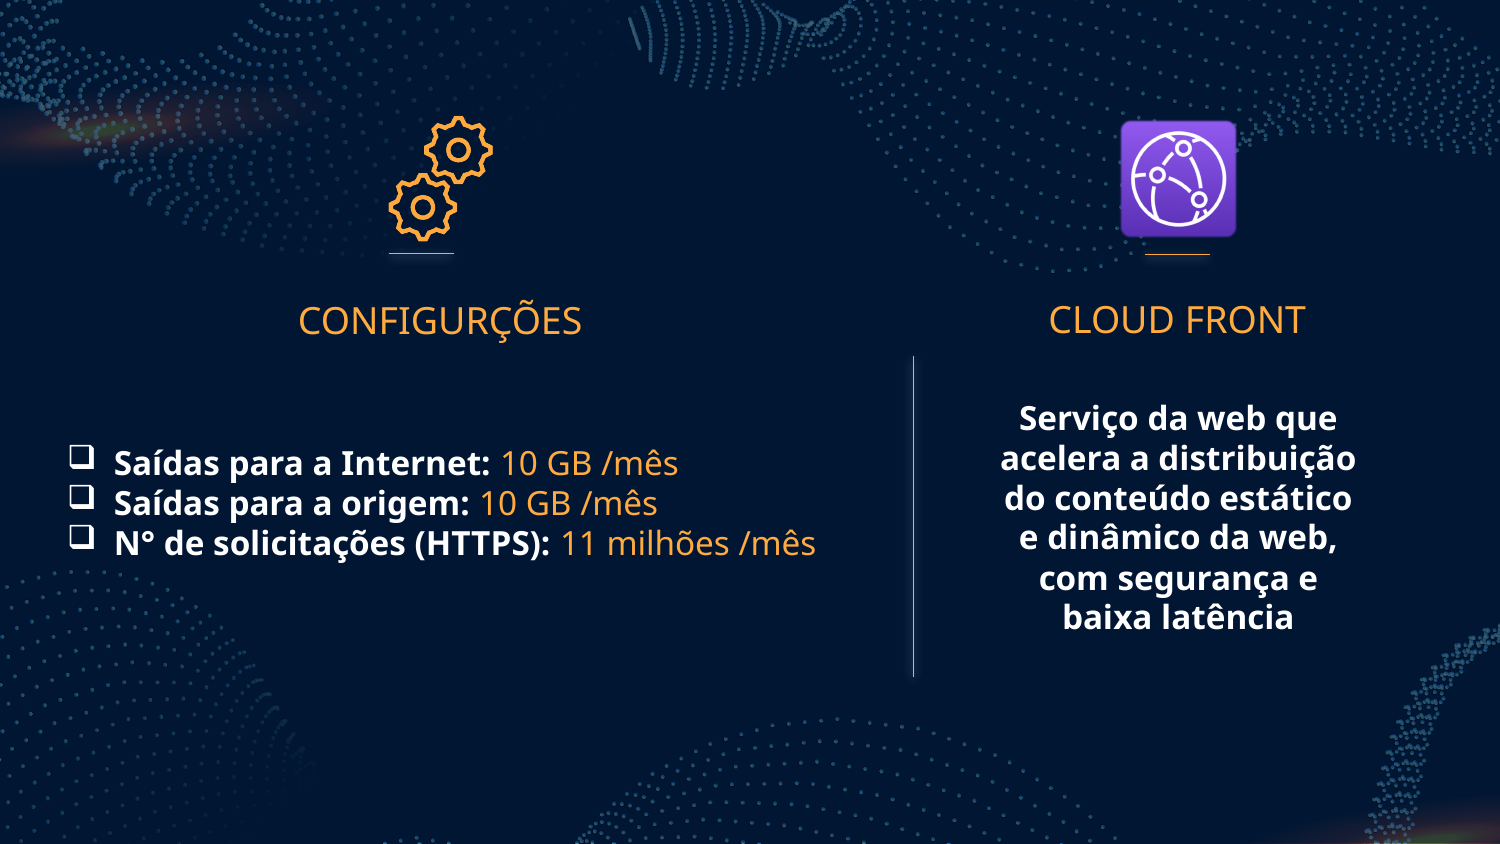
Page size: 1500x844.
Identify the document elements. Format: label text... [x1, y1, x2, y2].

title CONFIGURÇÕES [259, 266, 621, 357]
text_box Saídas para a Internet: 10 GB /mês Saídas para a origem: 10 GB /mês N° de solicitações (HTTPS): 11 milhões /mês [52, 426, 871, 587]
title CLOUD FRONT [1007, 265, 1347, 356]
text_box [0, 0, 1500, 844]
picture [364, 103, 516, 254]
picture [1119, 119, 1238, 239]
subtitle Serviço da web que acelera a distribuição do conteúdo estático e dinâmico da web, com segurança e baixa latência [983, 381, 1374, 703]
